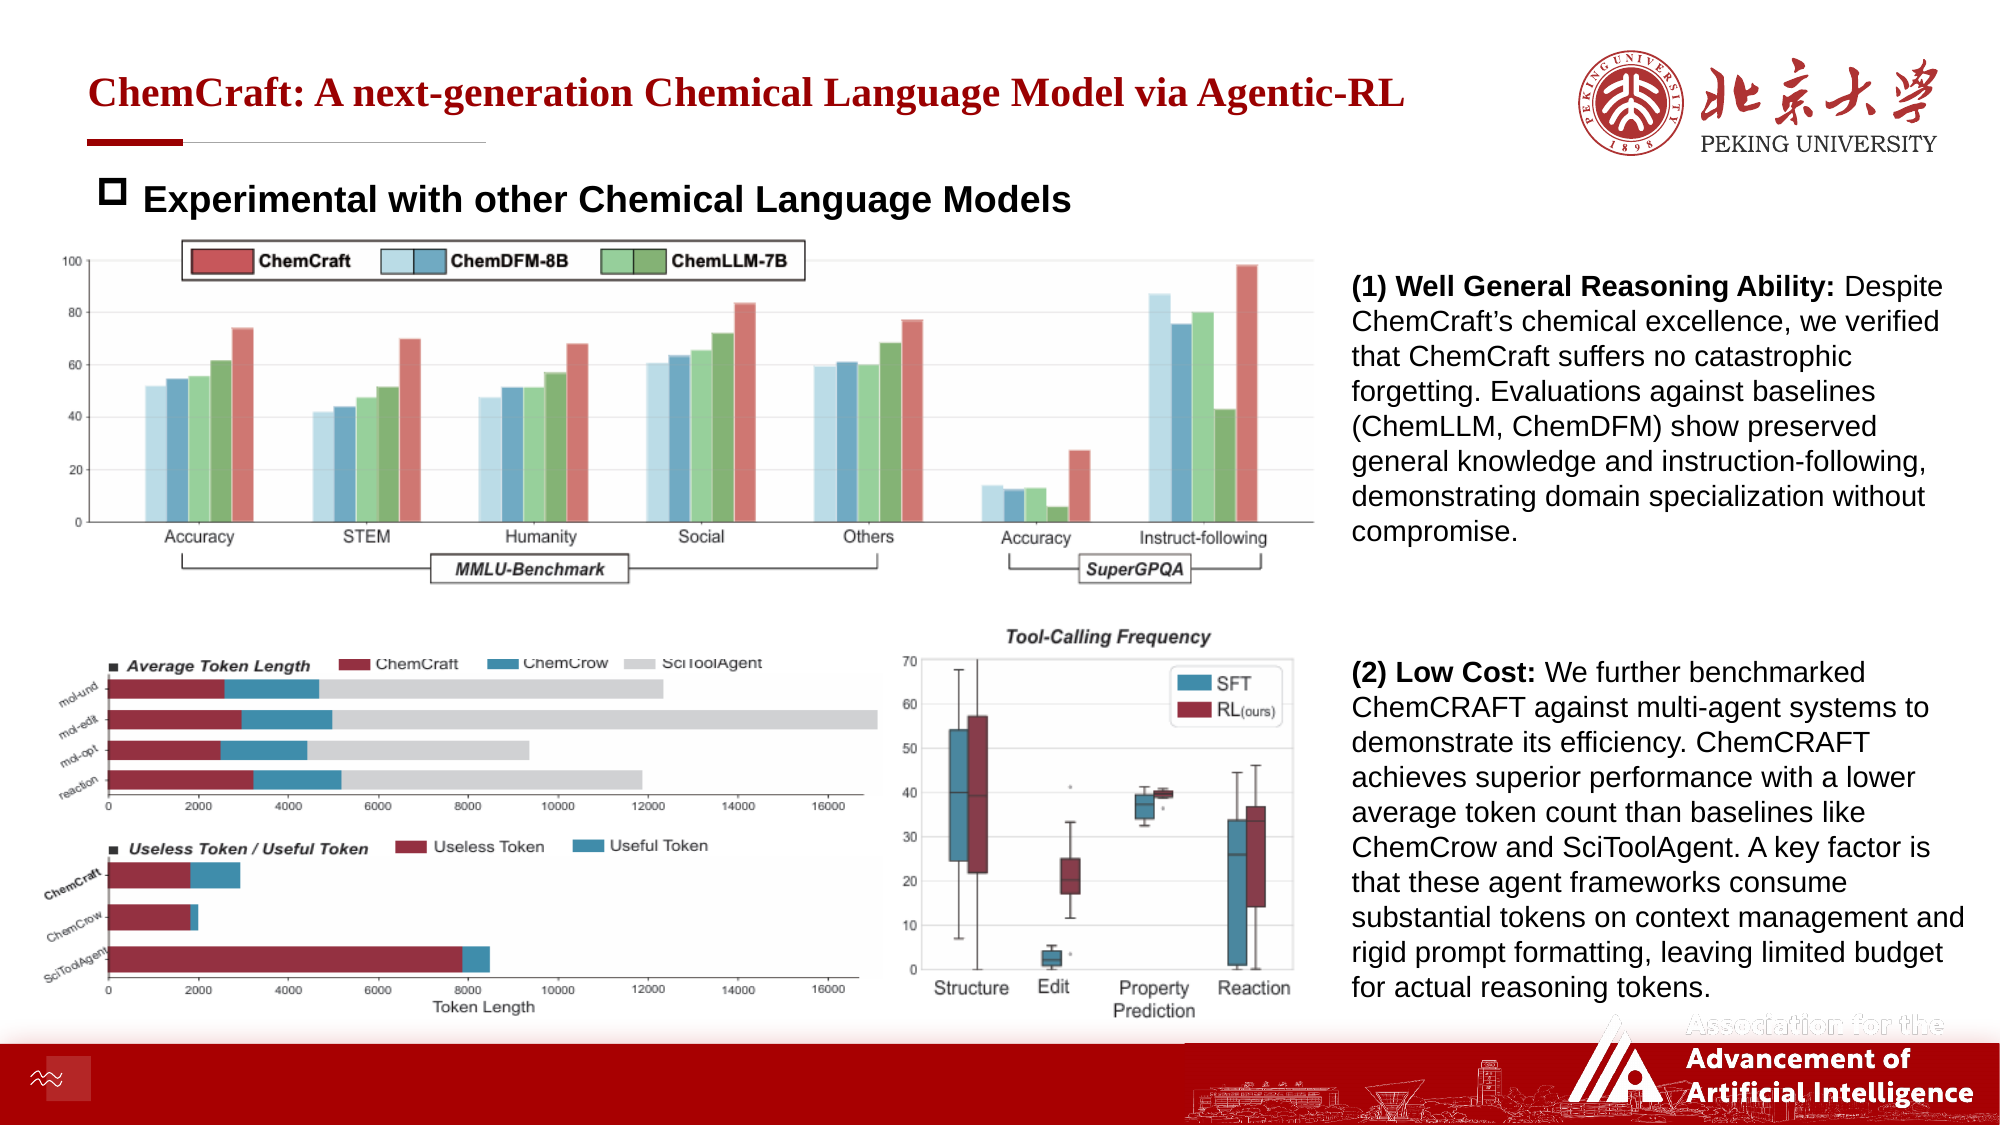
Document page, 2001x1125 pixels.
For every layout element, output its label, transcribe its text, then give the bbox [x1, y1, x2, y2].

picture [60, 237, 1316, 586]
picture [42, 659, 883, 1018]
text_box [29, 1069, 63, 1080]
text_box Experimental with other Chemical Language Models [81, 144, 1568, 227]
text_box (1) Well General Reasoning Ability: Despite ChemCraft’s chemical excellence, we verified that ChemCraft suffers no catastrophic forgetting. Evaluations against baselines (ChemLLM, ChemDFM) show preserved general knowledge and instruction-following, demonstrating domain specialization without compromise. [1336, 260, 1988, 555]
picture [896, 625, 1296, 1019]
text_box (2) Low Cost: We further benchmarked ChemCRAFT against multi-agent systems to demonstrate its efficiency. ChemCRAFT achieves superior performance with a lower average token count than baselines like ChemCrow and SciToolAgent. A key factor is that these agent frameworks consume substantial tokens on context management and rigid prompt formatting, leaving limited budget for actual reasoning tokens. [1336, 646, 1988, 1011]
text_box [0, 1043, 2000, 1125]
title ChemCraft: A next-generation Chemical Language Model via Agentic-RL [72, 52, 1575, 135]
text_box [29, 1077, 63, 1088]
text_box [45, 1055, 92, 1102]
picture [1184, 1012, 2000, 1124]
